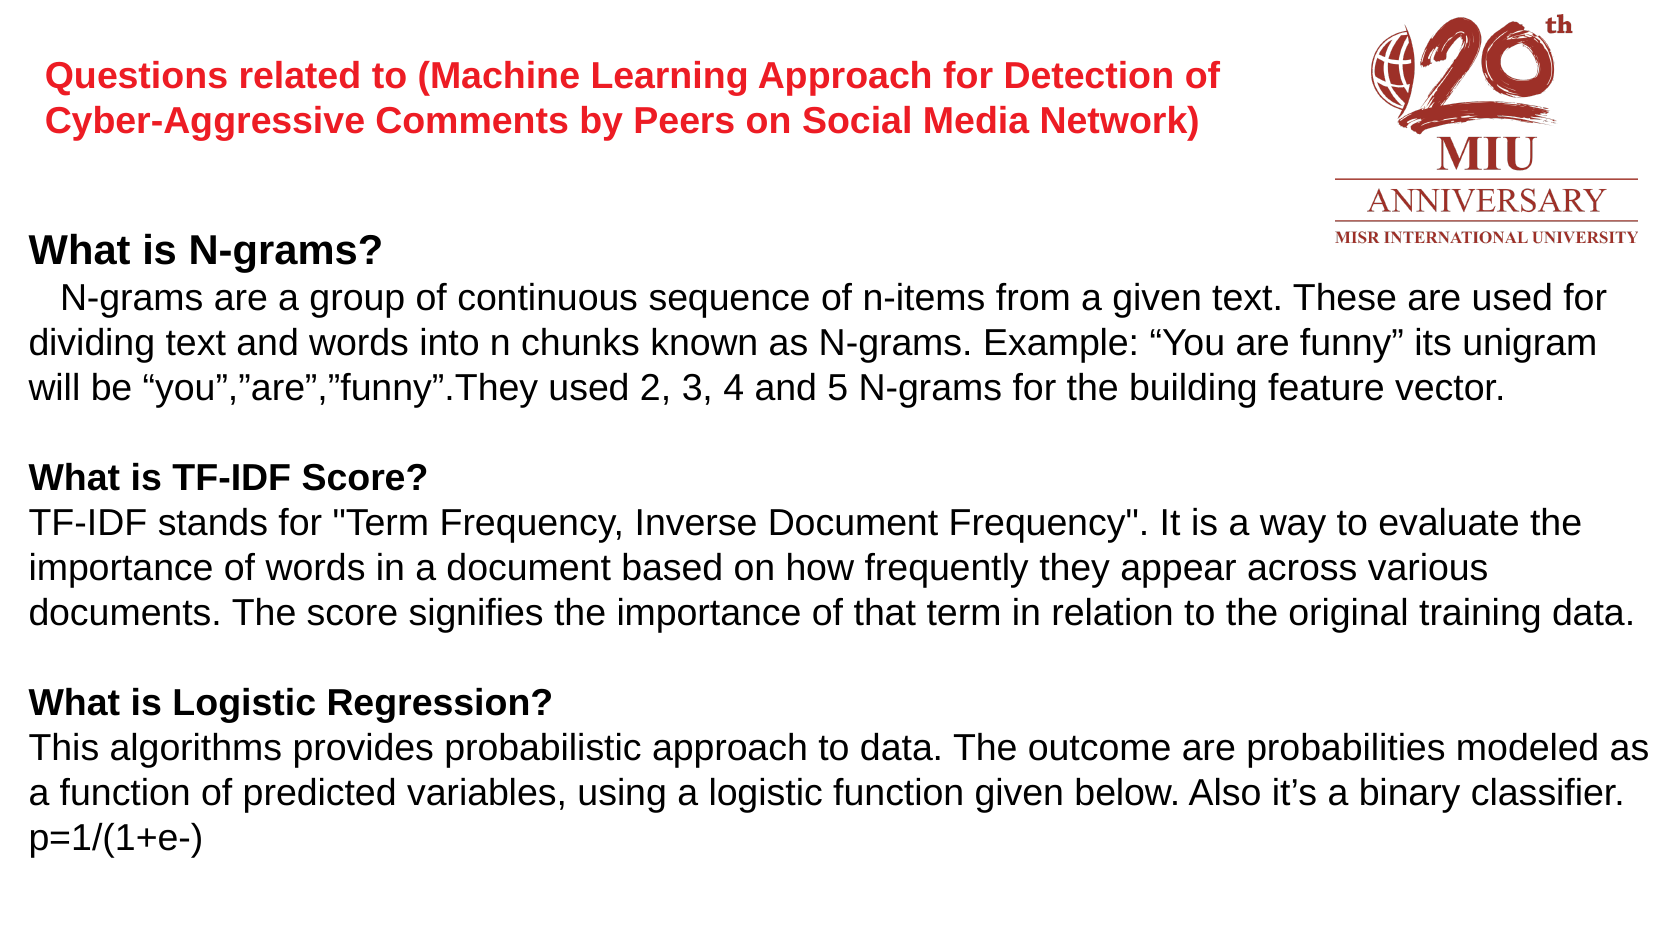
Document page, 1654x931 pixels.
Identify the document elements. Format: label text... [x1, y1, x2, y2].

text_box Questions related to (Machine Learning Approach for Detection of Cyber-Aggressive Comments by Peers on Social Media Network) [29, 43, 1329, 105]
picture [1334, 14, 1638, 256]
text_box What is N-grams? N-grams are a group of continuous sequence of n-items from a given text. These are used for dividing text and words into n chunks known as N-grams. Example: “You are funny” its unigram will be “you”,”are”,”funny”.They used 2, 3, 4 and 5 N-grams for the building feature vector. What is TF-IDF Score? TF-IDF stands for "Term Frequency, Inverse Document Frequency". It is a way to evaluate the importance of words in a document based on how frequently they appear across various documents. The score signifies the importance of that term in relation to the original training data. What is Logistic Regression? This algorithms provides probabilistic approach to data. The outcome are probabilities modeled as a function of predicted variables, using a logistic function given below. Also it’s a binary classifier. p=1/(1+e-) [13, 215, 1654, 931]
